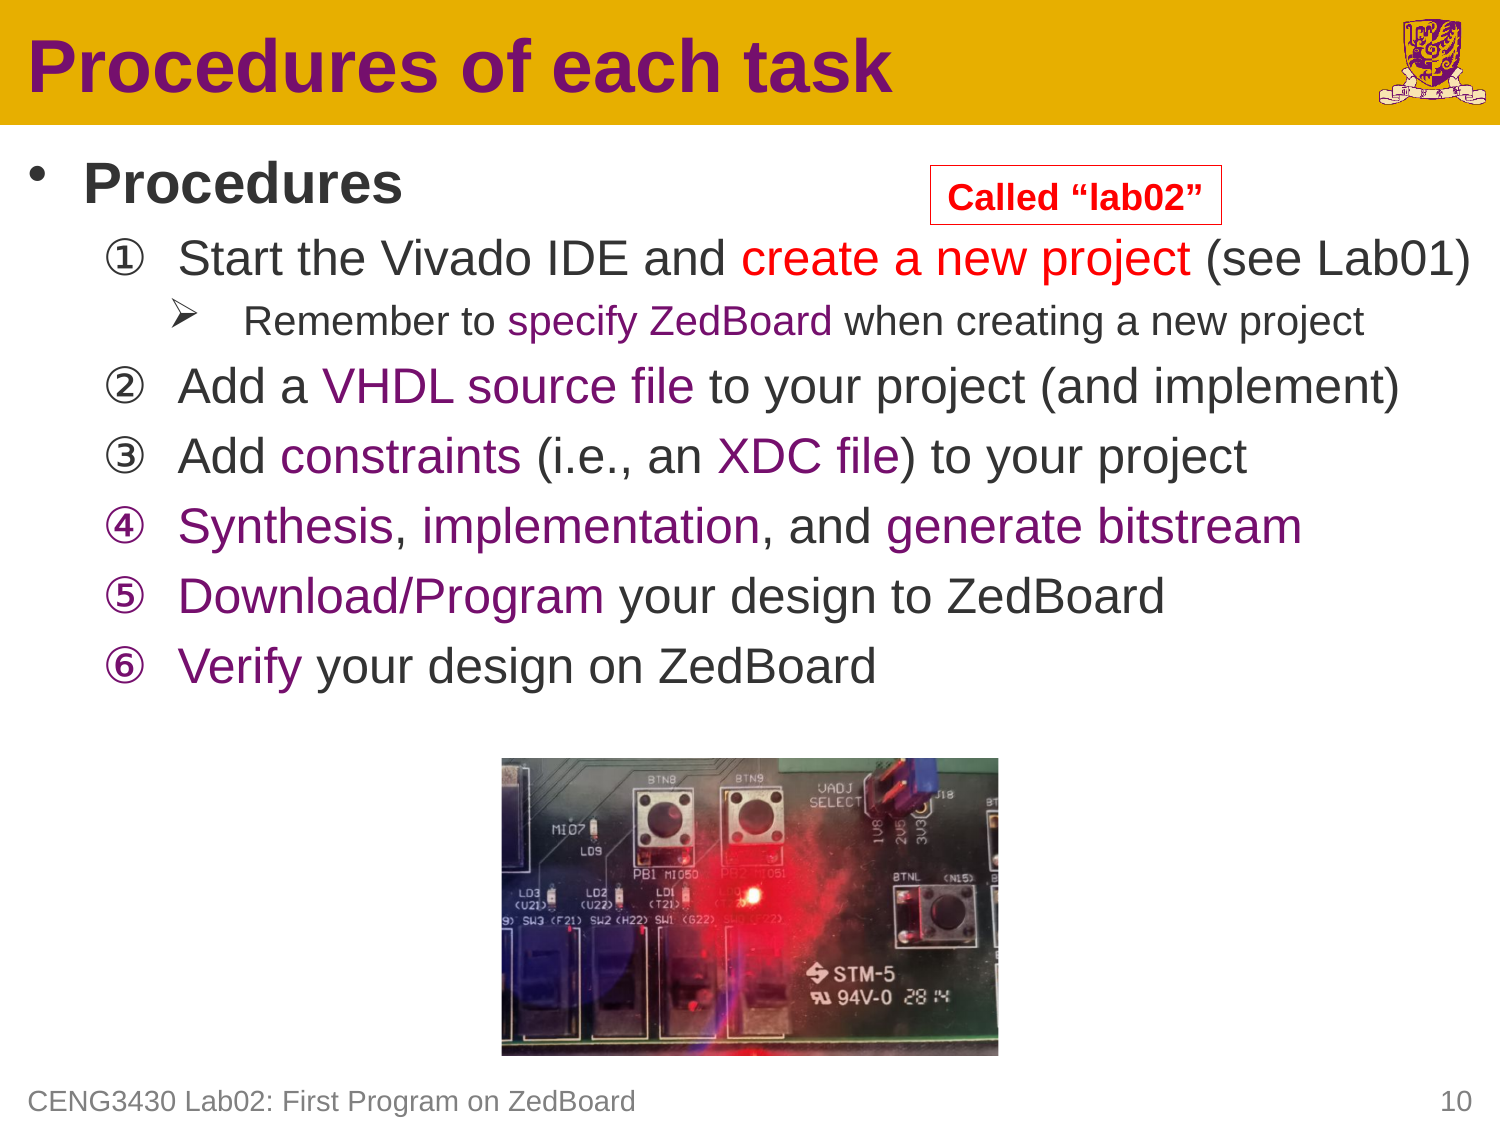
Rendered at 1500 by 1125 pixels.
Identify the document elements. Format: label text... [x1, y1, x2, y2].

list Procedures Start the Vivado IDE and create a new project (see Lab01) Remember to specify ZedBoard when creating a new project Add a VHDL source file to your project (and implement) Add constraints (i.e., an XDC file) to your project Synthesis, implementation, and generate bitstream Download/Program your design to ZedBoard Verify your design on ZedBoard [12, 138, 1488, 1074]
picture [501, 758, 999, 1056]
footer CENG3430 Lab02: First Program on ZedBoard [12, 1074, 1412, 1125]
title Procedures of each task [12, 6, 1488, 119]
text_box Called “lab02” [930, 165, 1222, 225]
slide_number 10 [1412, 1074, 1488, 1125]
